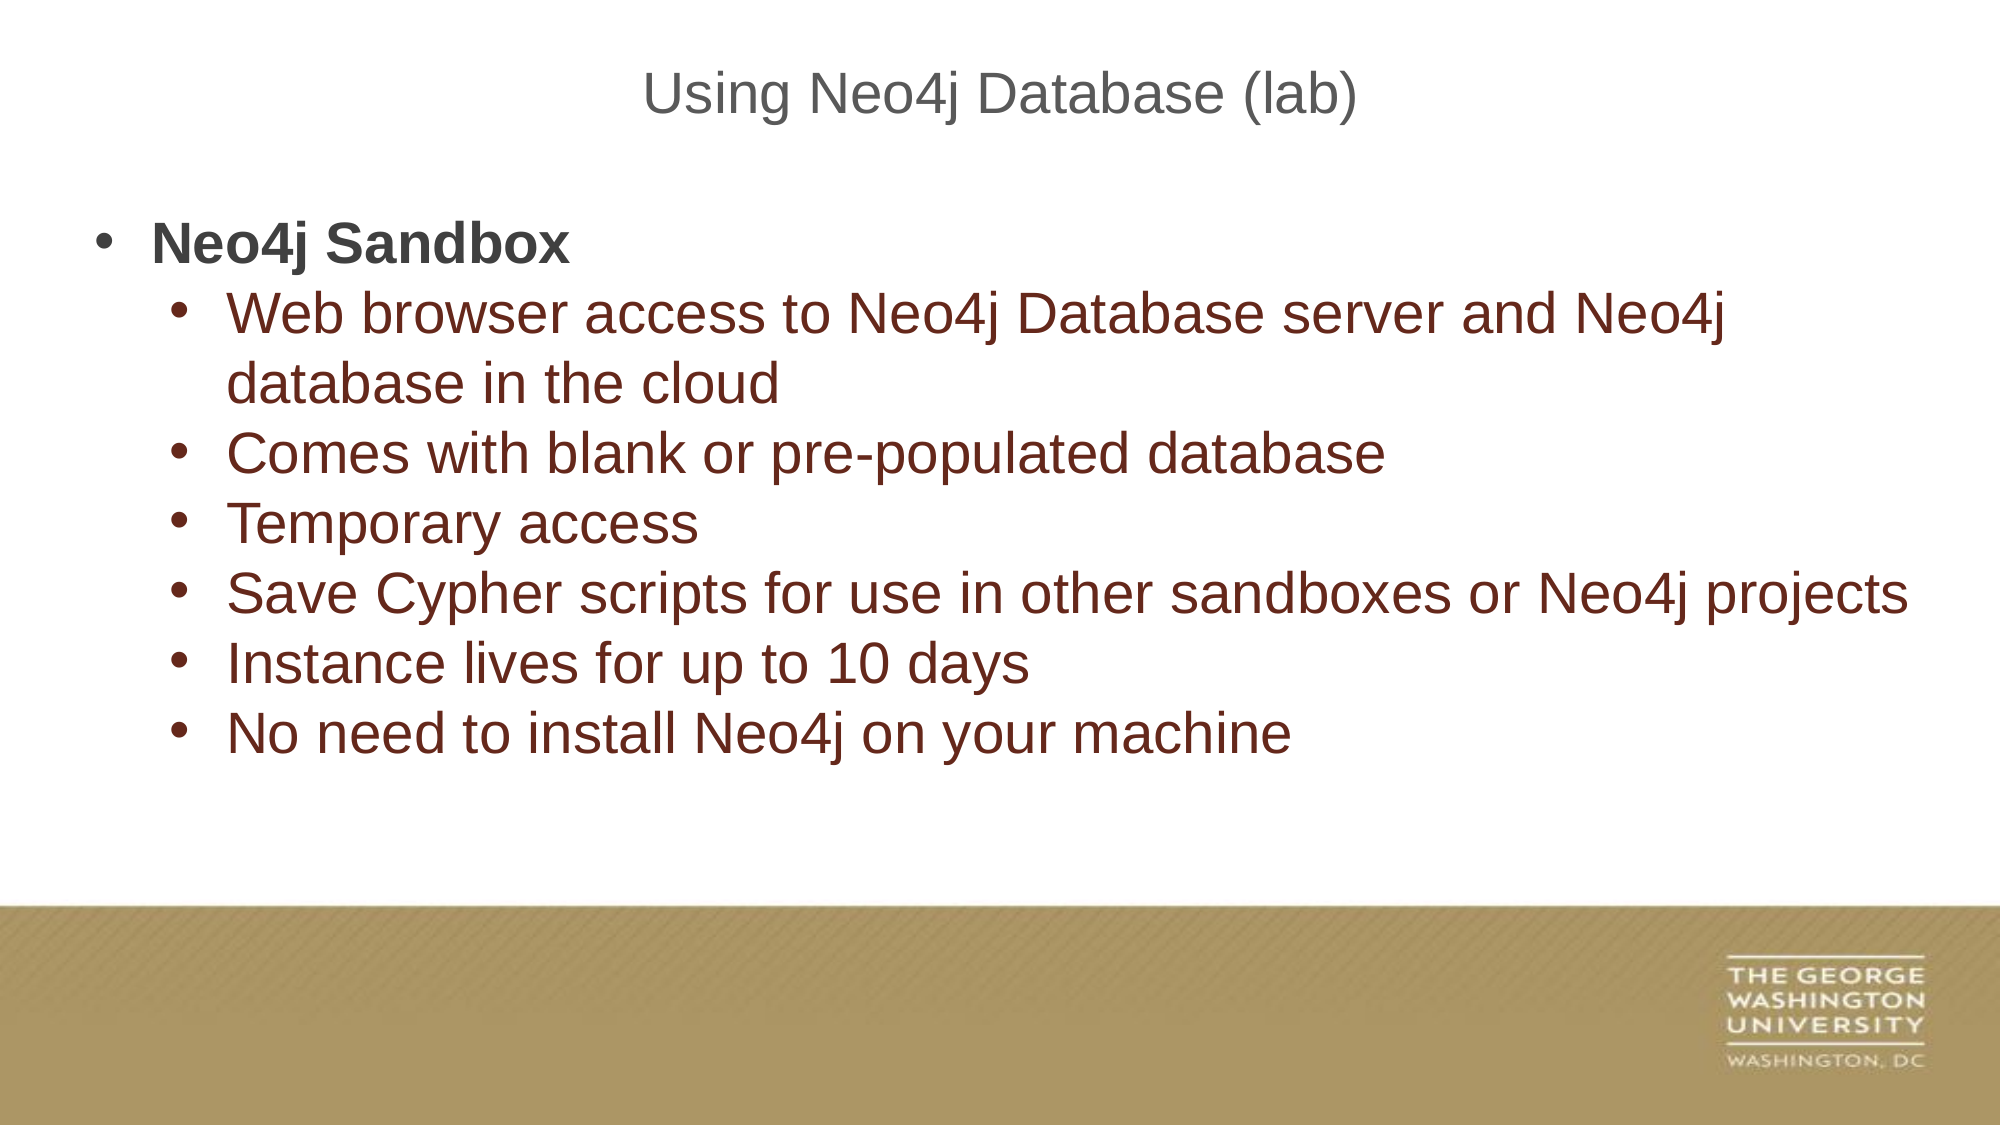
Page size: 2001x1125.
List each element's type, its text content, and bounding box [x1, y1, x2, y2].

picture [0, 0, 2000, 1125]
text_box Neo4j Sandbox Web browser access to Neo4j Database server and Neo4j database in the cloud Comes with blank or pre-populated database Temporary access Save Cypher scripts for use in other sandboxes or Neo4j projects Instance lives for up to 10 days No need to install Neo4j on your machine [80, 197, 1963, 843]
title Using Neo4j Database (lab) [422, 47, 1533, 197]
